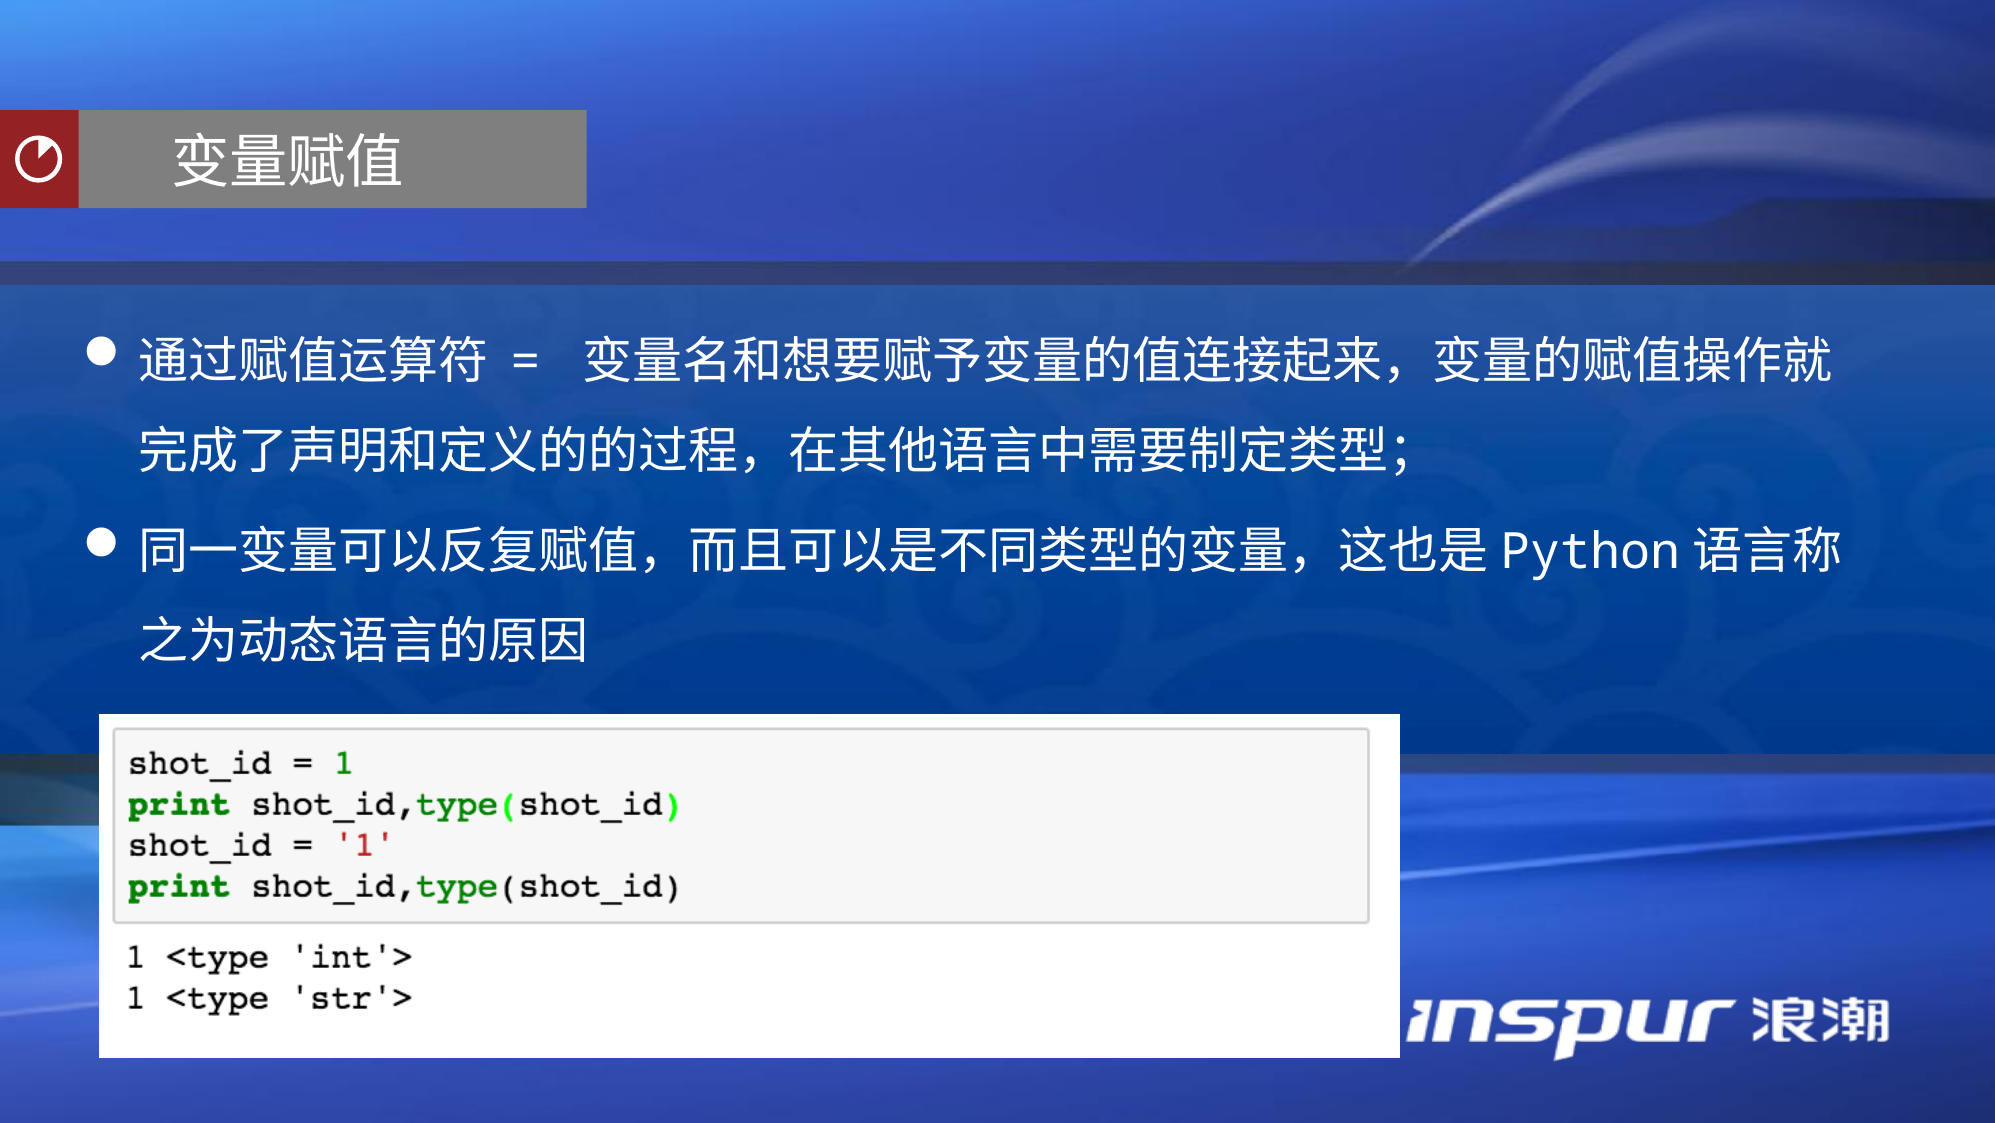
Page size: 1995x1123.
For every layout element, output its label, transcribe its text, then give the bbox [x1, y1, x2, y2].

text_box [0, 108, 77, 210]
picture [0, 0, 1995, 1123]
text_box 通过赋值运算符 = 变量名和想要赋予变量的值连接起来，变量的赋值操作就完成了声明和定义的的过程，在其他语言中需要制定类型； 同一变量可以反复赋值，而且可以是不同类型的变量，这也是Python语言称之为动态语言的原因 [67, 290, 1874, 691]
text_box 变量赋值 [156, 116, 776, 202]
text_box [77, 108, 589, 210]
text_box [15, 135, 63, 183]
